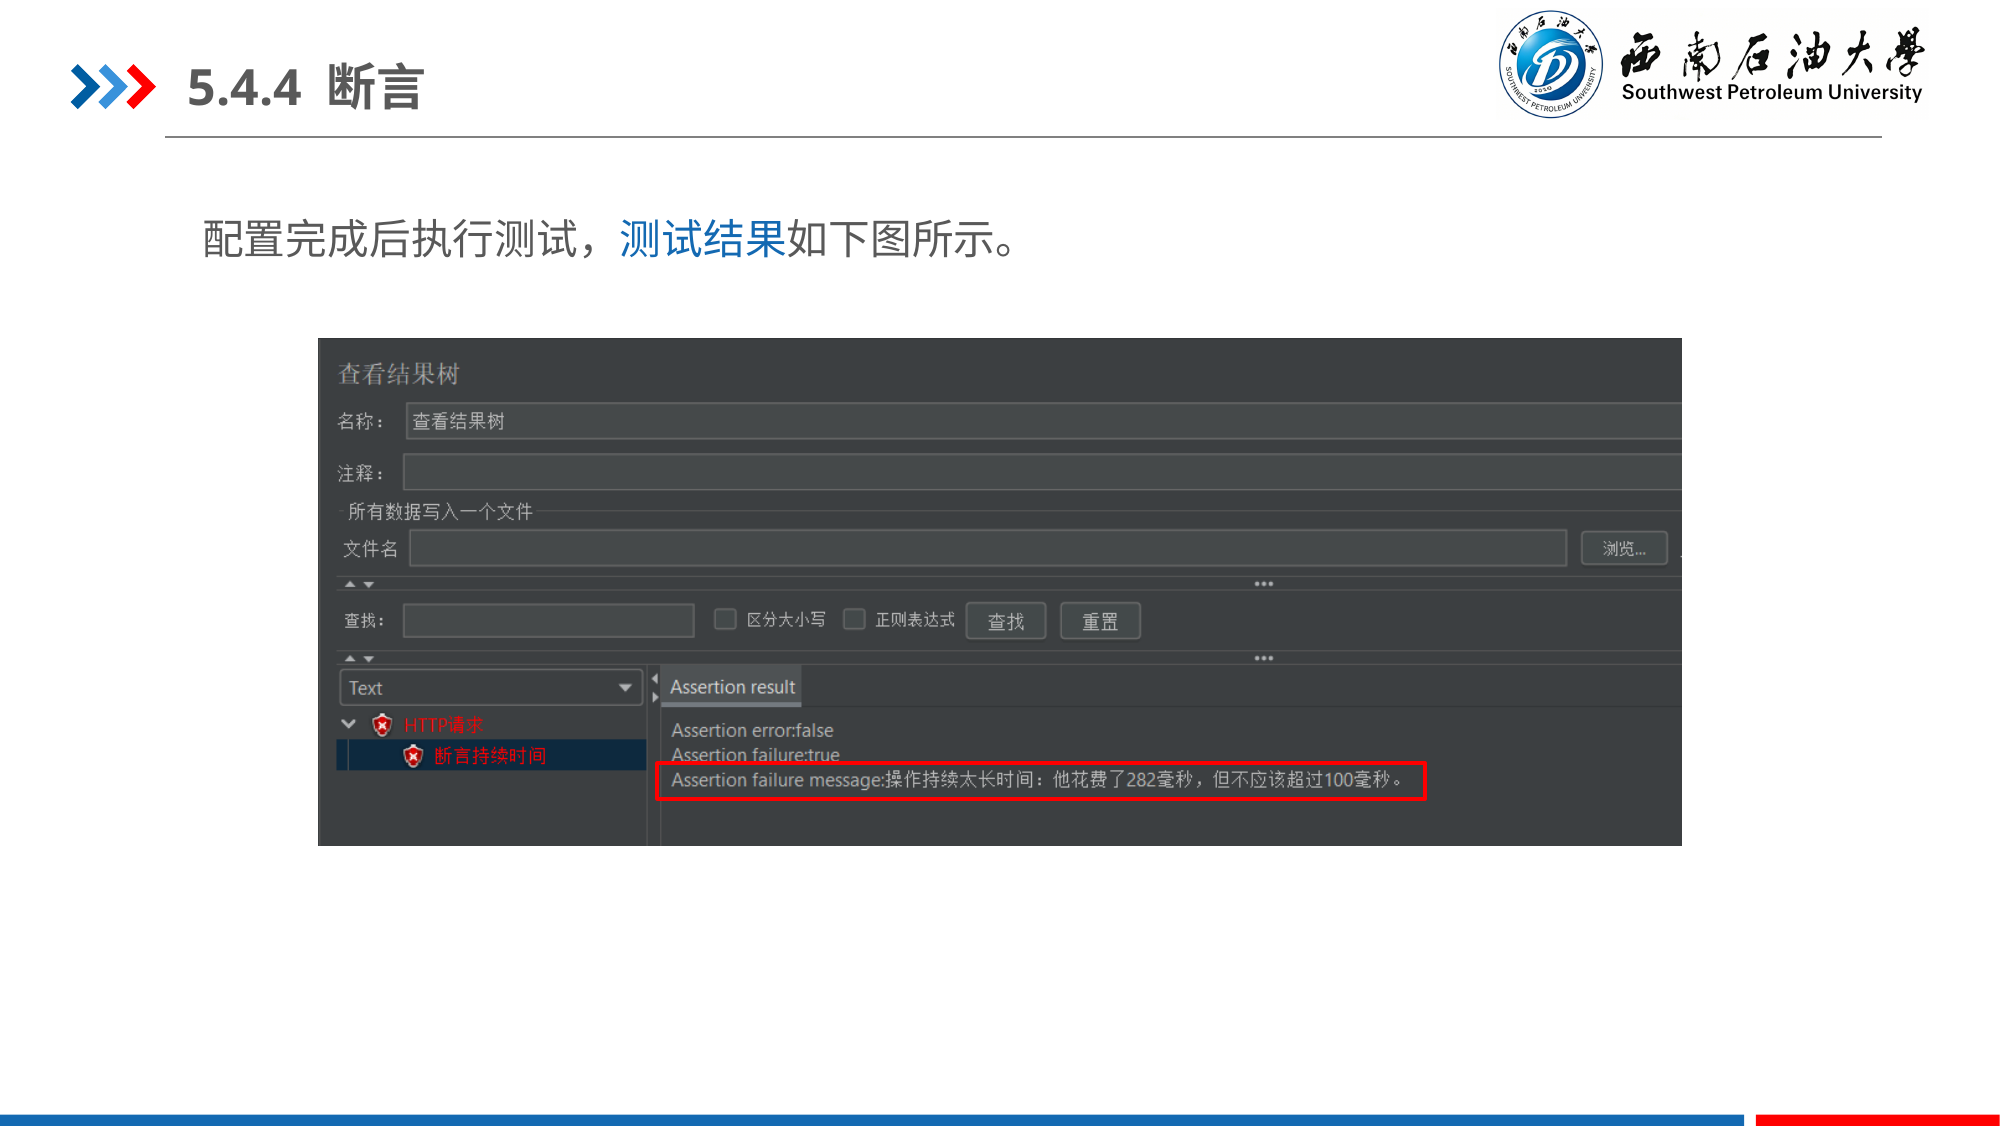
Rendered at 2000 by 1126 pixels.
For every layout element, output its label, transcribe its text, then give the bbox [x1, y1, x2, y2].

picture [1496, 8, 1929, 120]
text_box 配置完成后执行测试，测试结果如下图所示。 [187, 180, 1832, 270]
picture [318, 337, 1682, 847]
text_box 5.4.4 断言 [187, 43, 1579, 127]
